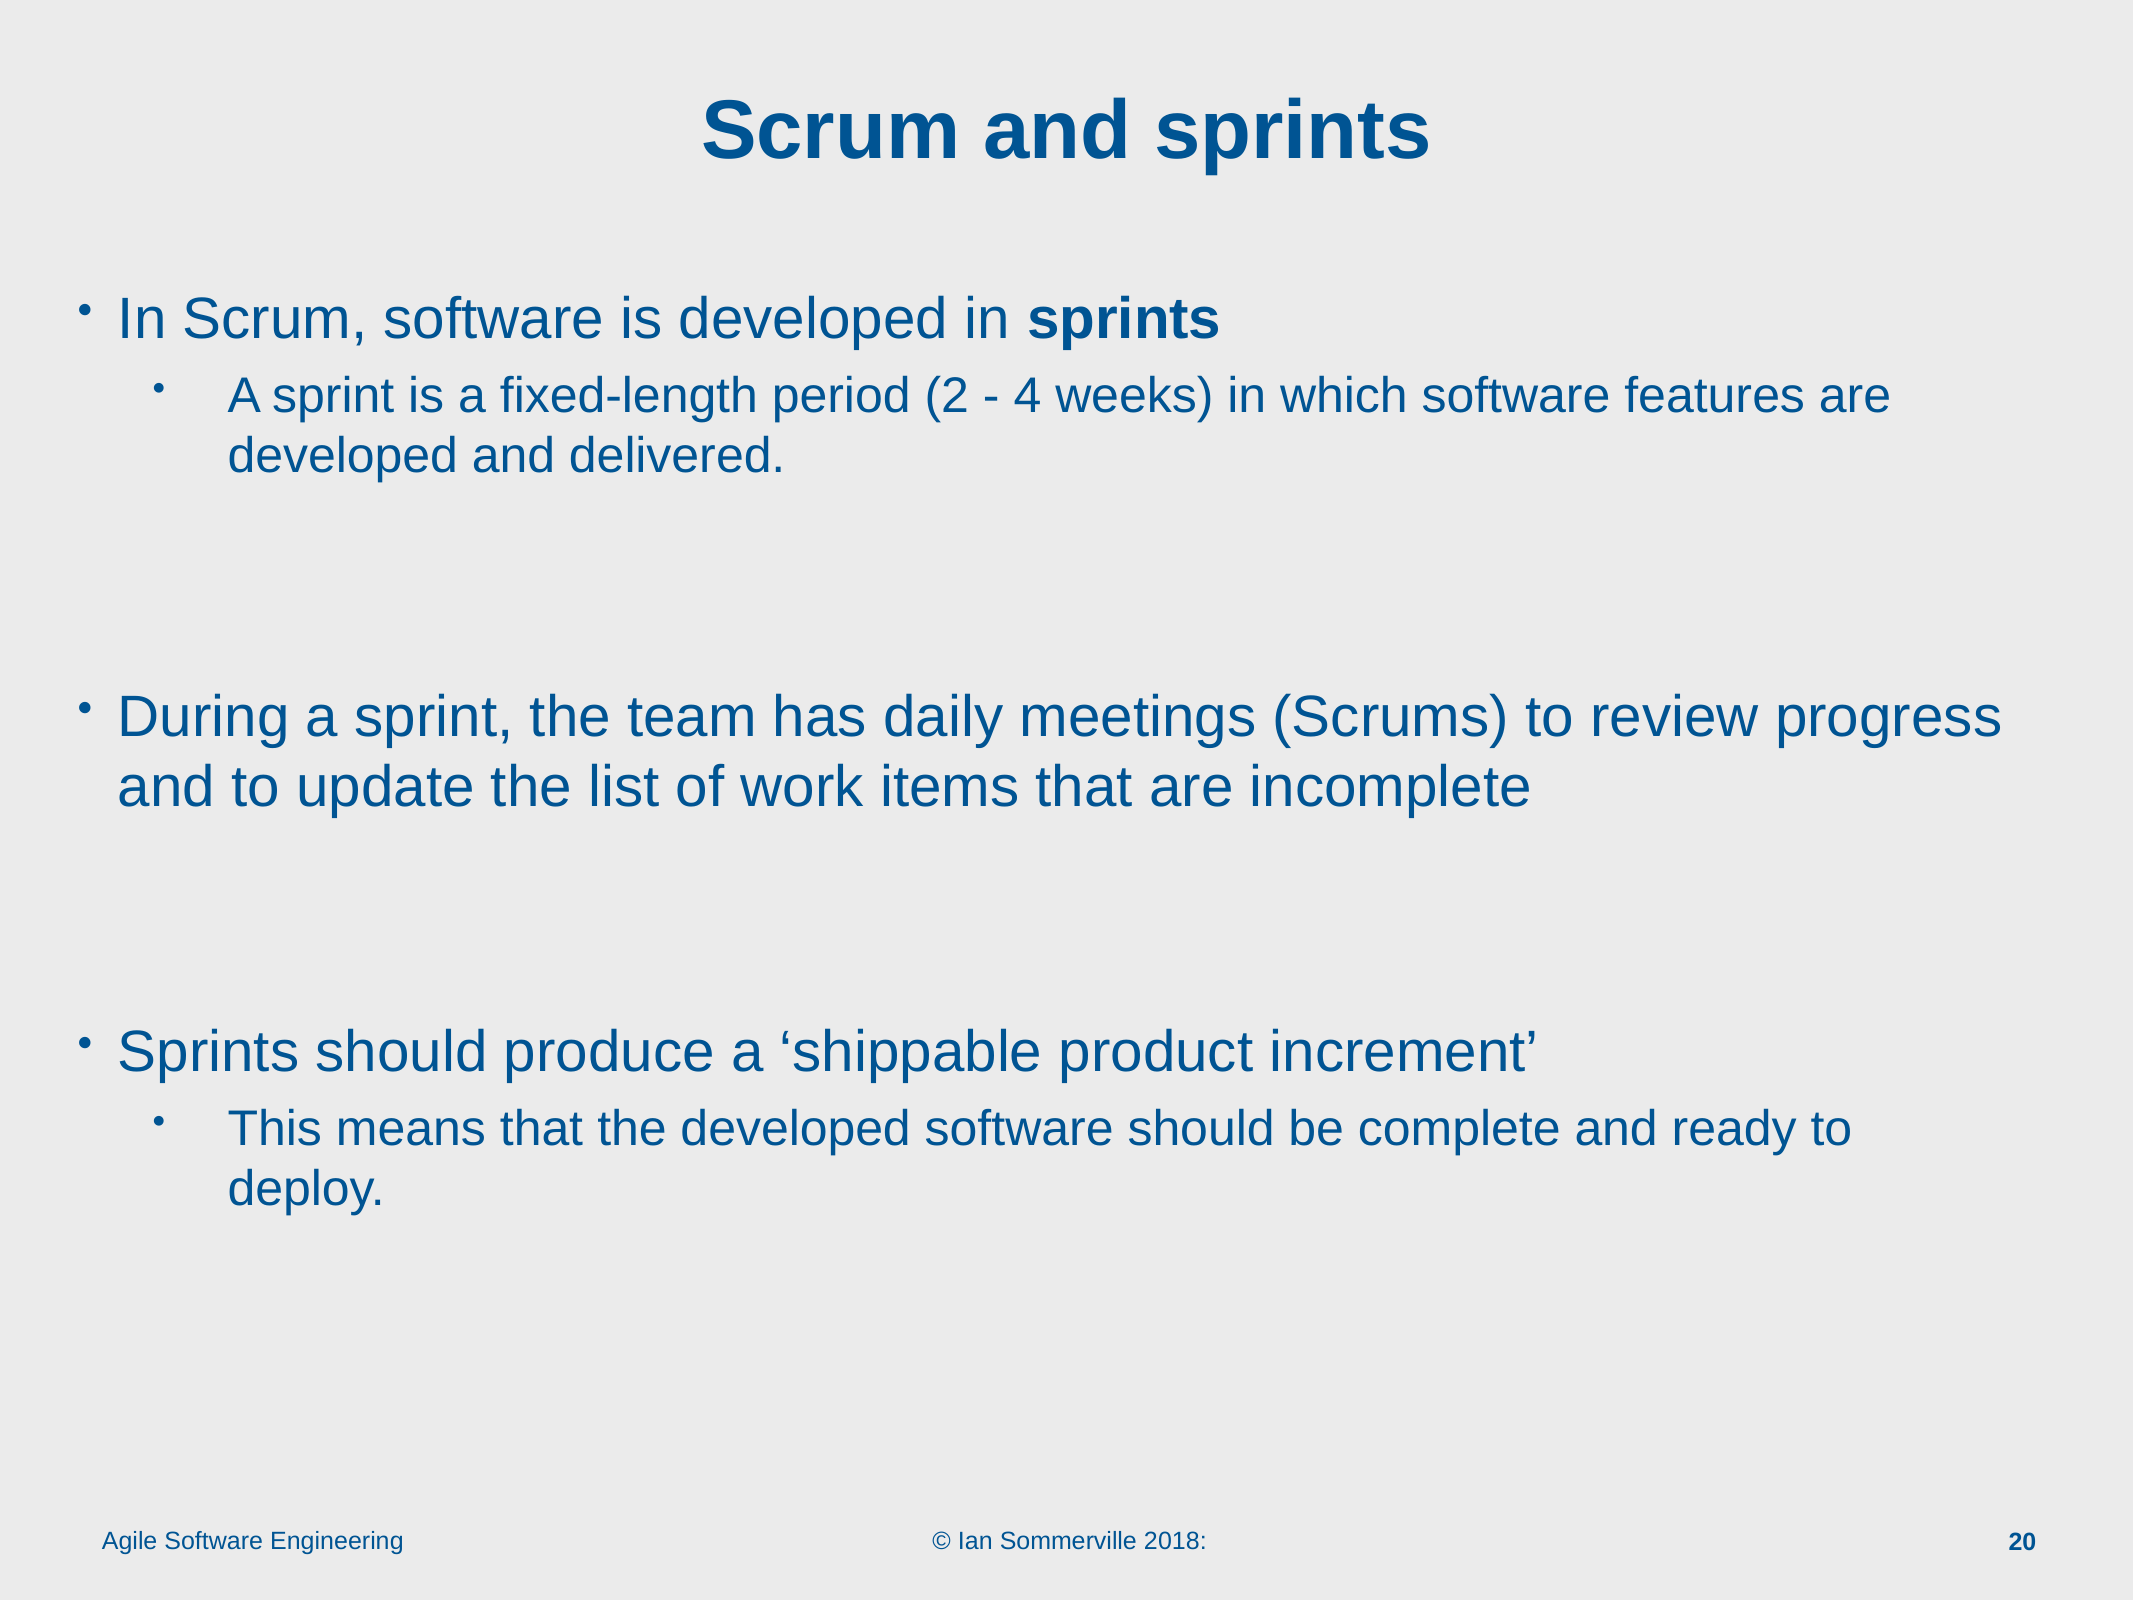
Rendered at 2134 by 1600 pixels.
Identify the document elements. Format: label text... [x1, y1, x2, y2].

slide_number 20 [1997, 1516, 2046, 1563]
title Scrum and sprints [80, 66, 2053, 248]
list In Scrum, software is developed in sprints A sprint is a fixed-length period (2 - 4 weeks) in which software features are developed and delivered. During a sprint, the team has daily meetings (Scrums) to review progress and to update the list of work items that are incomplete Sprints should produce a ‘shippable product increment’ This means that the developed software should be complete and ready to deploy. [68, 271, 2016, 1454]
